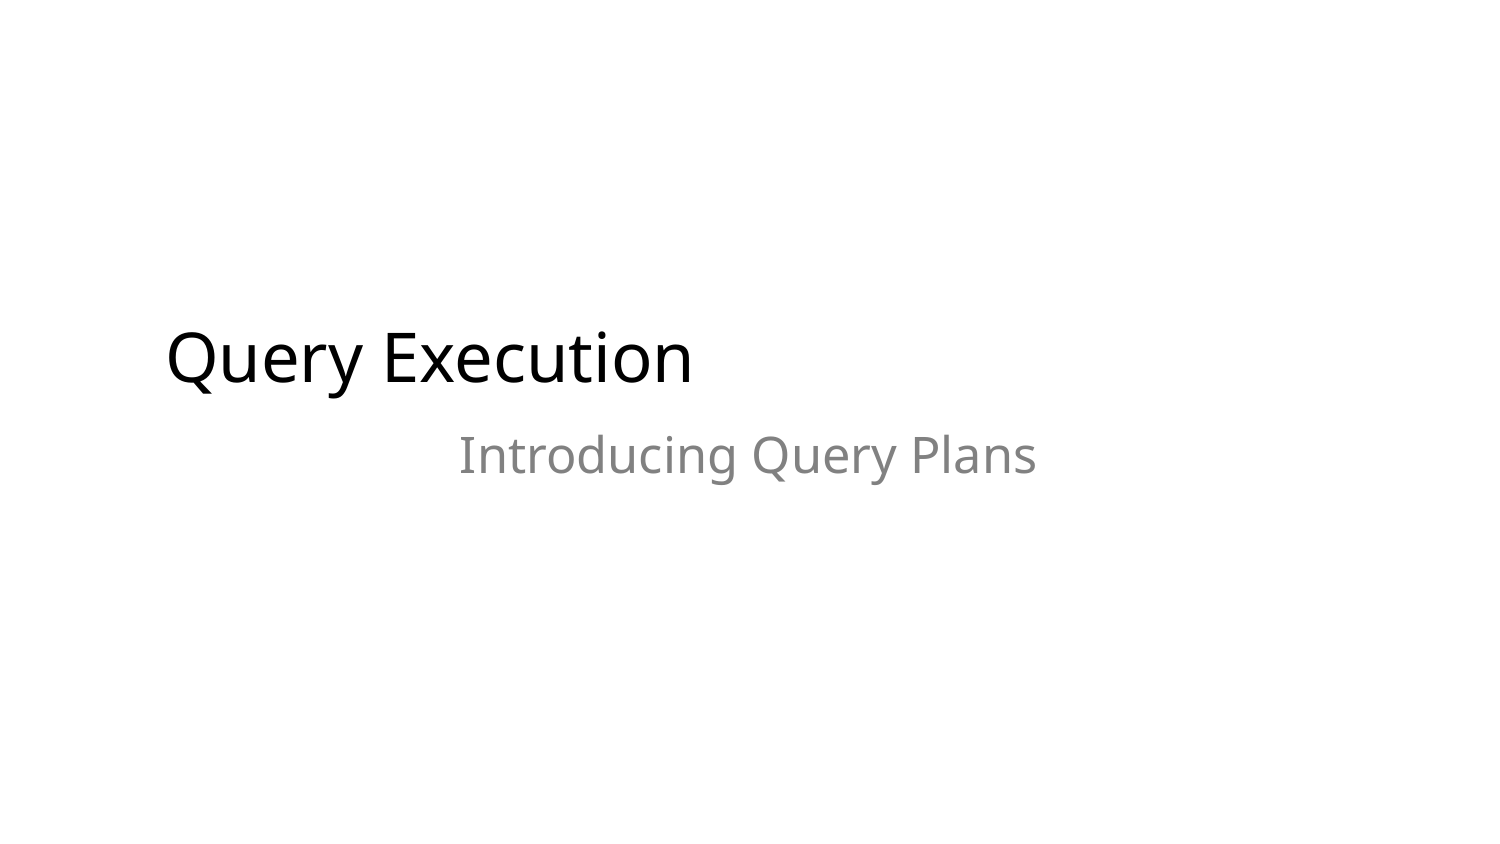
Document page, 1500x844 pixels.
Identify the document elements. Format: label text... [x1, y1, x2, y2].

title Query Execution [150, 314, 1350, 407]
text_box Introducing Query Plans [148, 422, 1350, 484]
